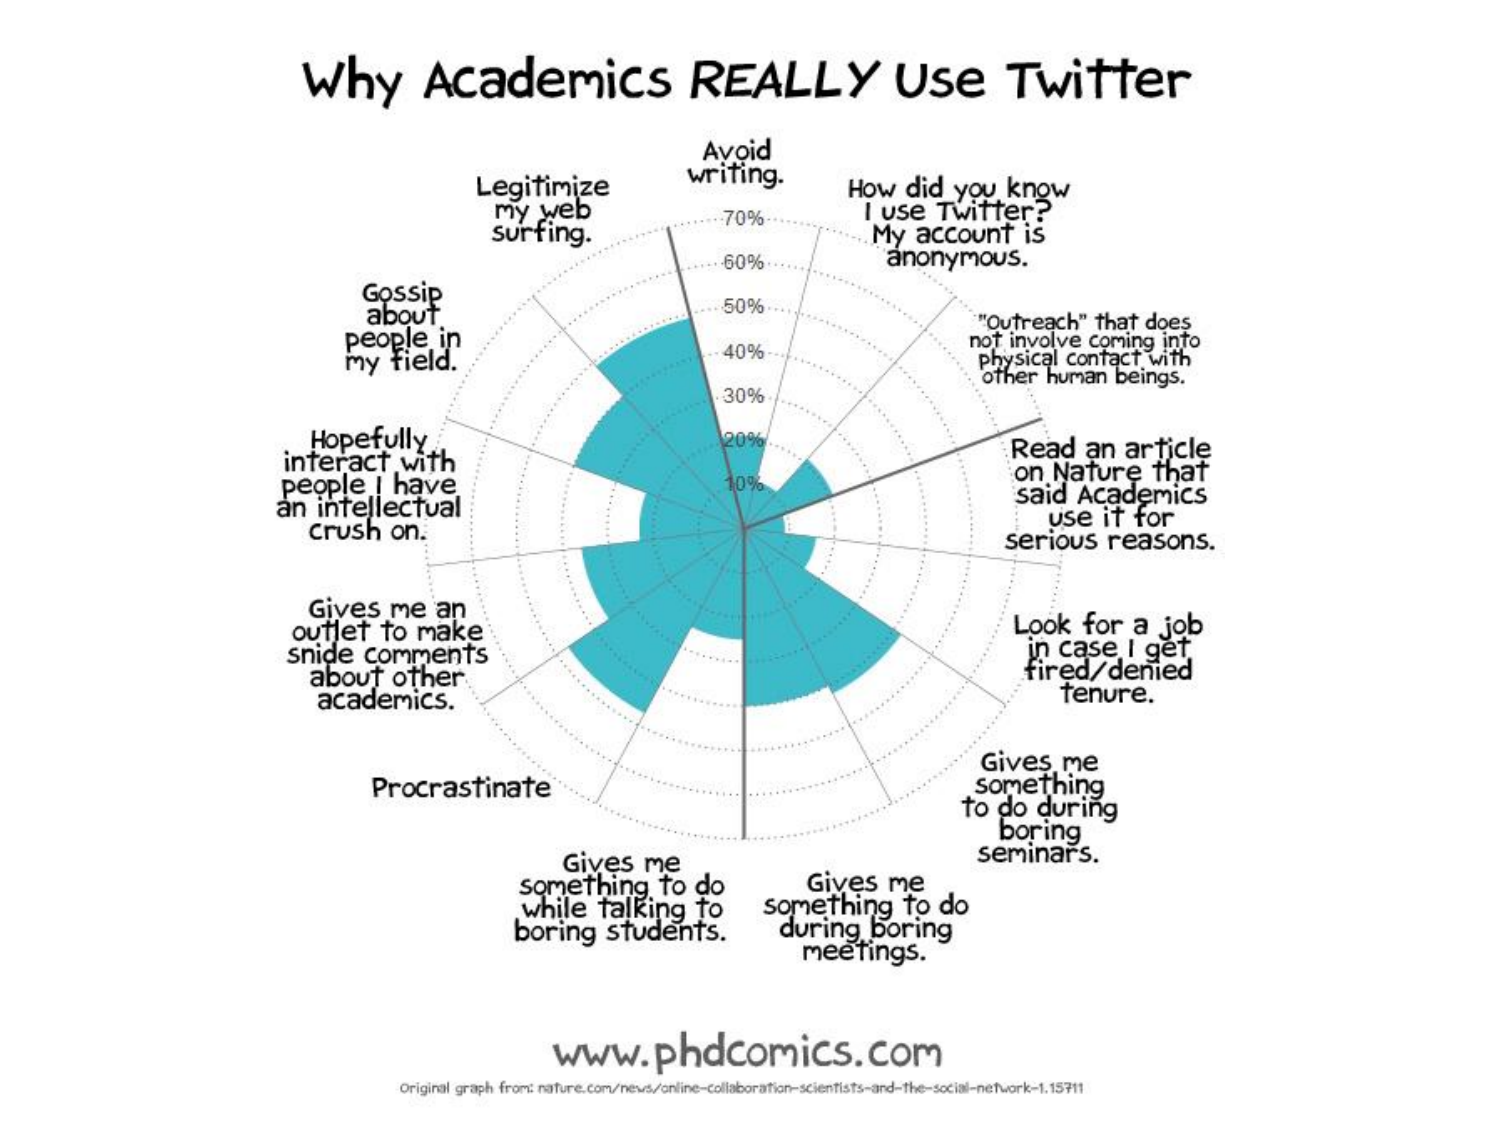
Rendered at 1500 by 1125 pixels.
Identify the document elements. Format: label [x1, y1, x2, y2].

picture [262, 0, 1226, 1125]
